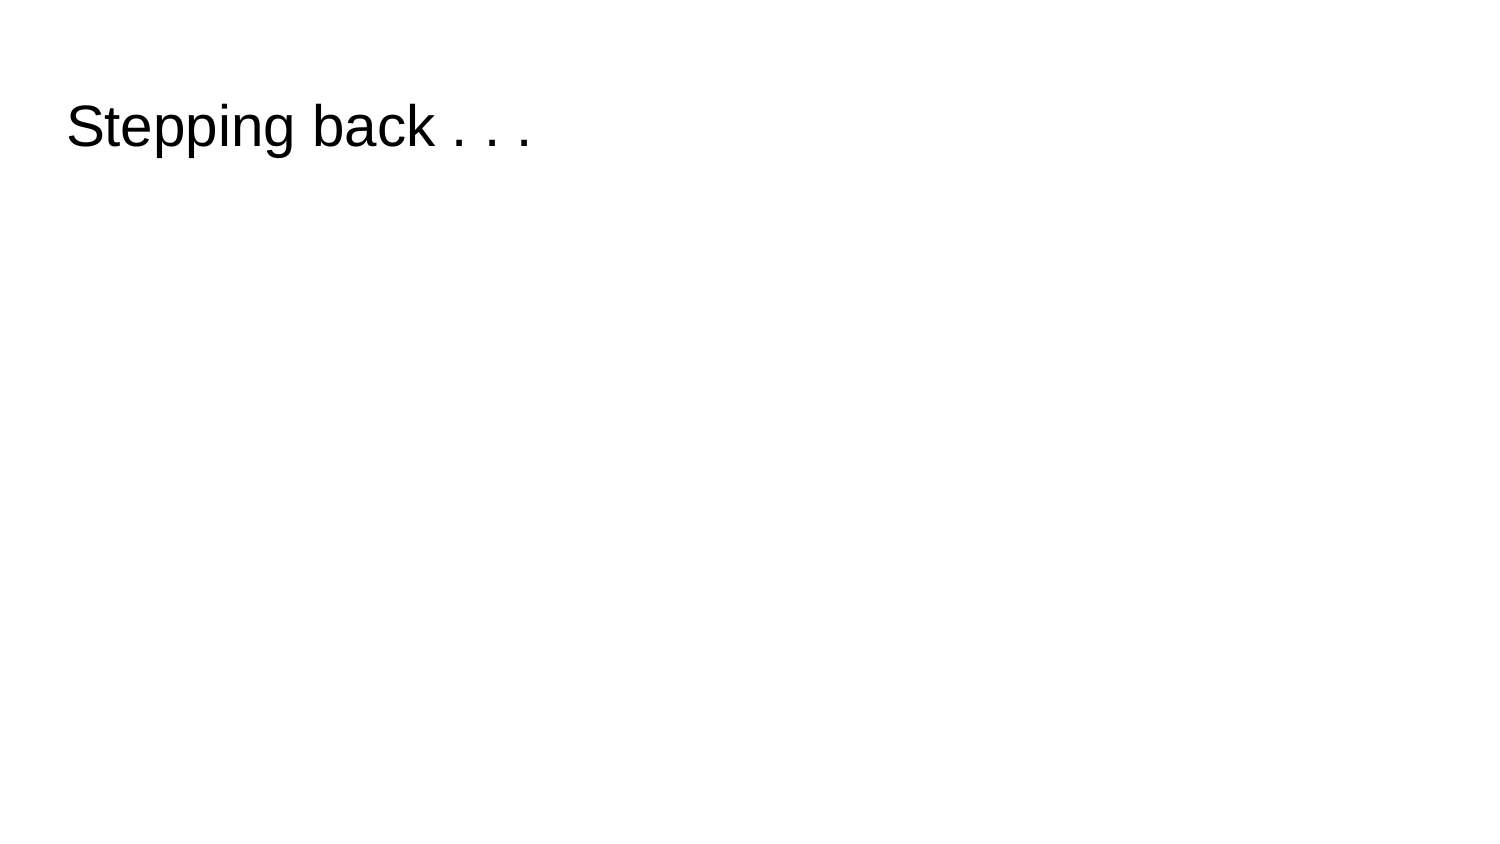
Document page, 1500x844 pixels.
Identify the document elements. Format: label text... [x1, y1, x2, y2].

title Stepping back . . . [51, 72, 1449, 167]
